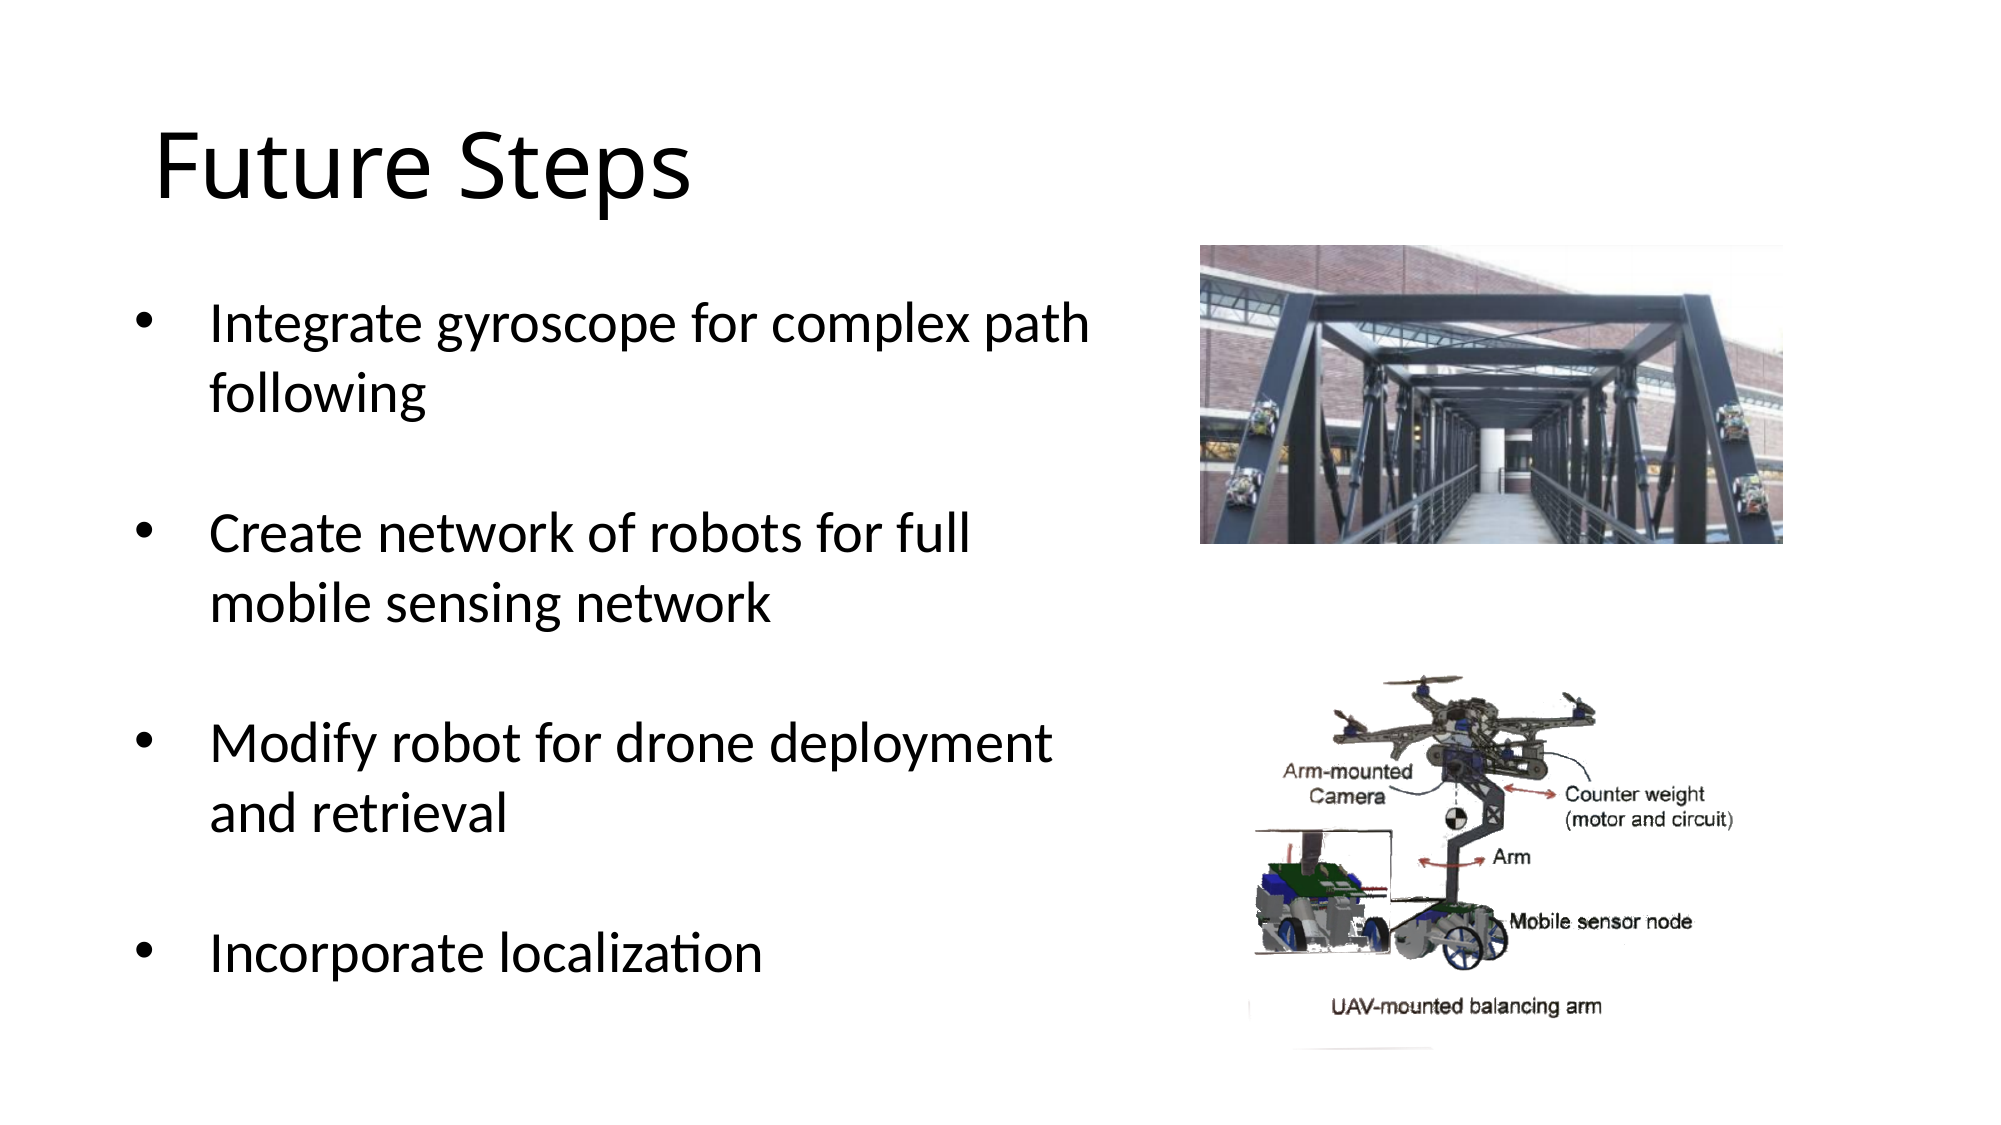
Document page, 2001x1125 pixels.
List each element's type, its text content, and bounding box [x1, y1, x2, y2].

title Future Steps [137, 59, 1863, 278]
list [1246, 613, 1738, 1051]
picture [1200, 245, 1783, 544]
text_box Integrate gyroscope for complex path following Create network of robots for full mobile sensing network Modify robot for drone deployment and retrieval Incorporate localization [119, 277, 1138, 1072]
